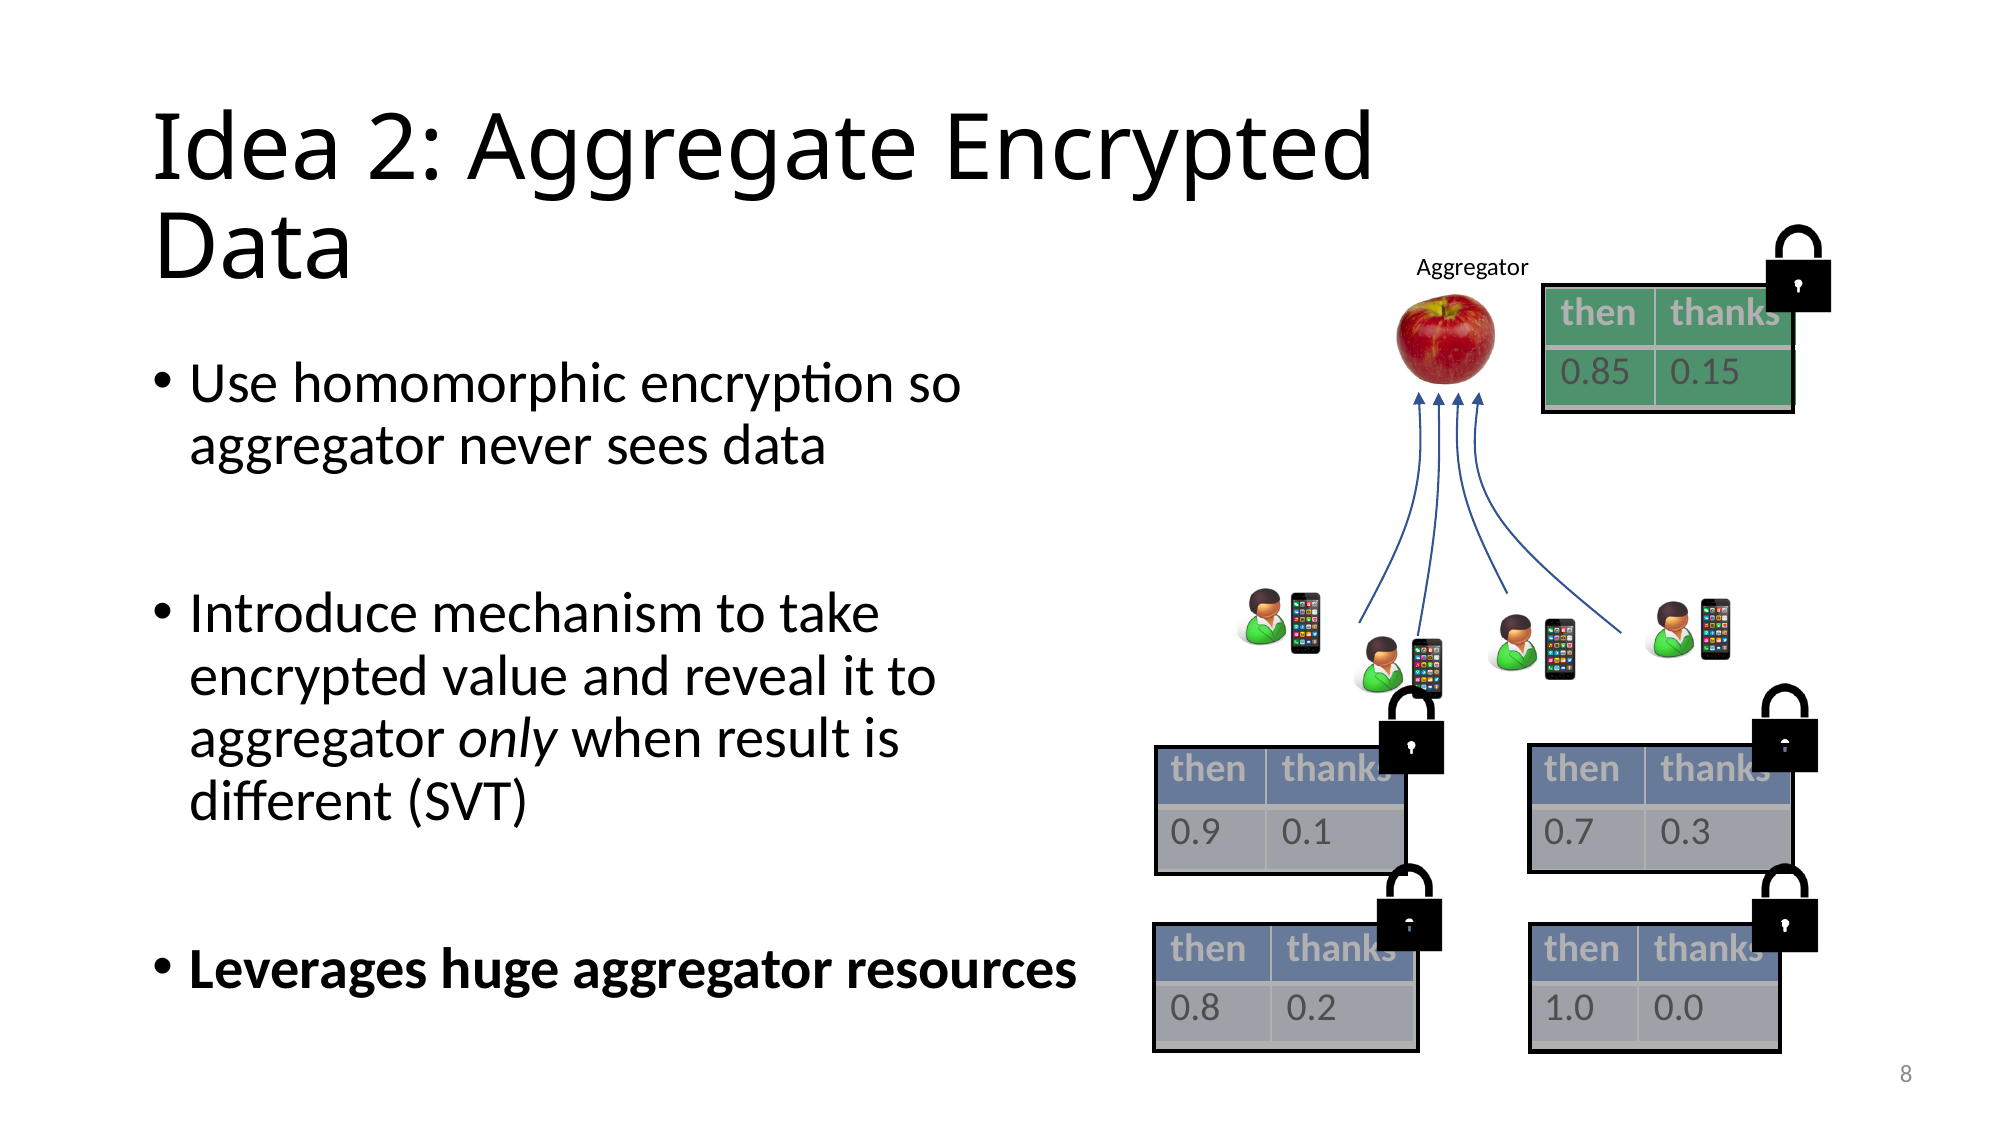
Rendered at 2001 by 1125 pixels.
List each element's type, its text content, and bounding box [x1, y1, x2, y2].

list Use homomorphic encryption so aggregator never sees data Introduce mechanism to take encrypted value and reveal it to aggregator only when result is different (SVT) Leverages huge aggregator resources [137, 344, 1114, 1080]
slide_number 8 [1477, 1042, 1928, 1103]
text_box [1154, 854, 1454, 1052]
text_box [1529, 674, 1830, 854]
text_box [1156, 676, 1456, 874]
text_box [1529, 854, 1830, 1052]
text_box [1543, 214, 1843, 413]
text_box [1231, 243, 1731, 701]
title Idea 2: Aggregate Encrypted Data [137, 91, 1454, 309]
